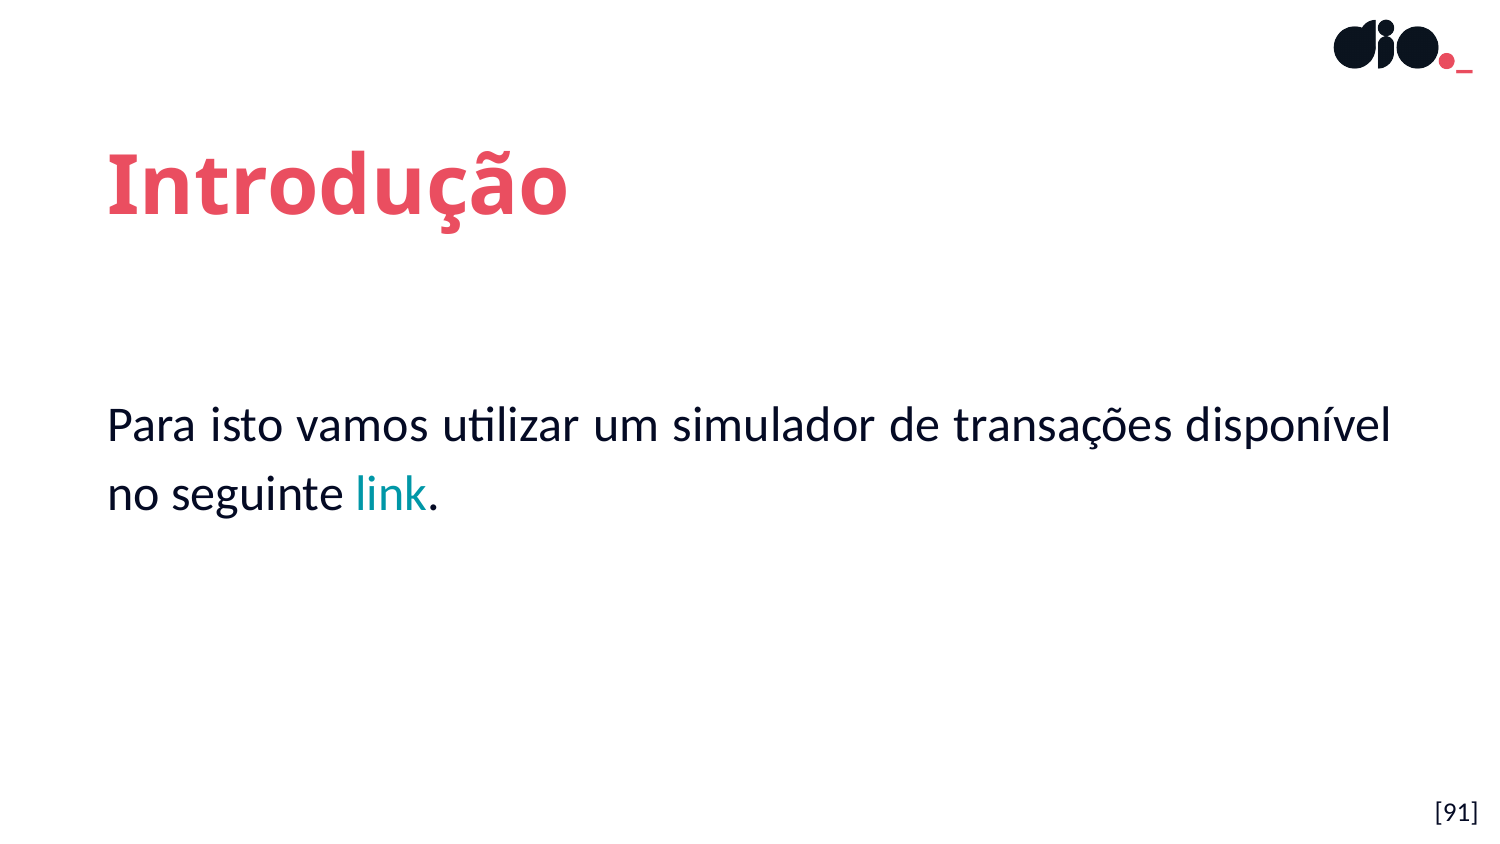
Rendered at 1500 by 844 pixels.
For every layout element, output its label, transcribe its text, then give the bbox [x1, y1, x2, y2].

text_box Introdução [92, 104, 1408, 243]
picture [1333, 19, 1473, 74]
text_box Para isto vamos utilizar um simulador de transações disponível no seguinte link. [92, 243, 1408, 749]
slide_number [91] [1403, 779, 1494, 844]
